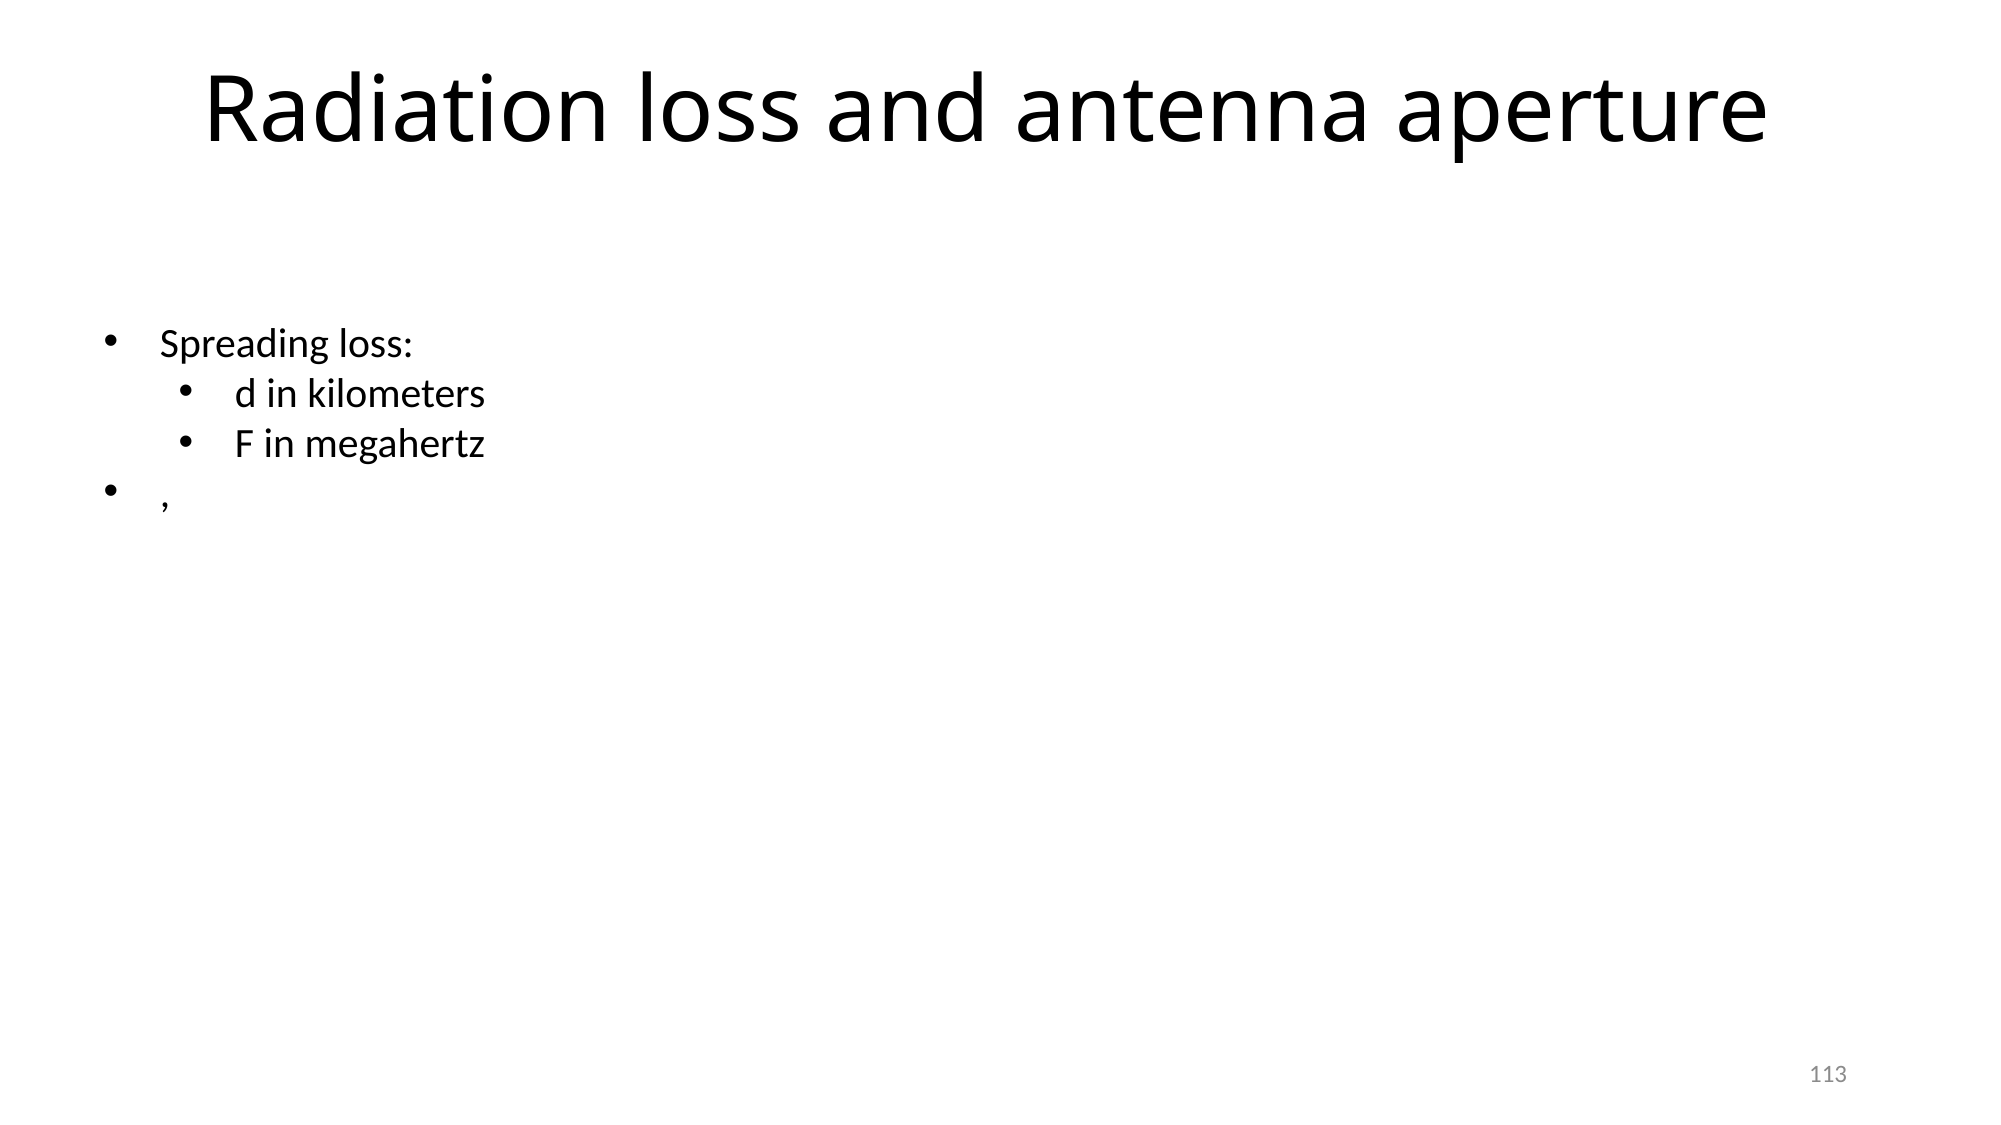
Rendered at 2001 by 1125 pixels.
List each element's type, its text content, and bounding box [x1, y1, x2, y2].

slide_number 113 [1412, 1042, 1863, 1103]
title Radiation loss and antenna aperture [0, 31, 1975, 193]
